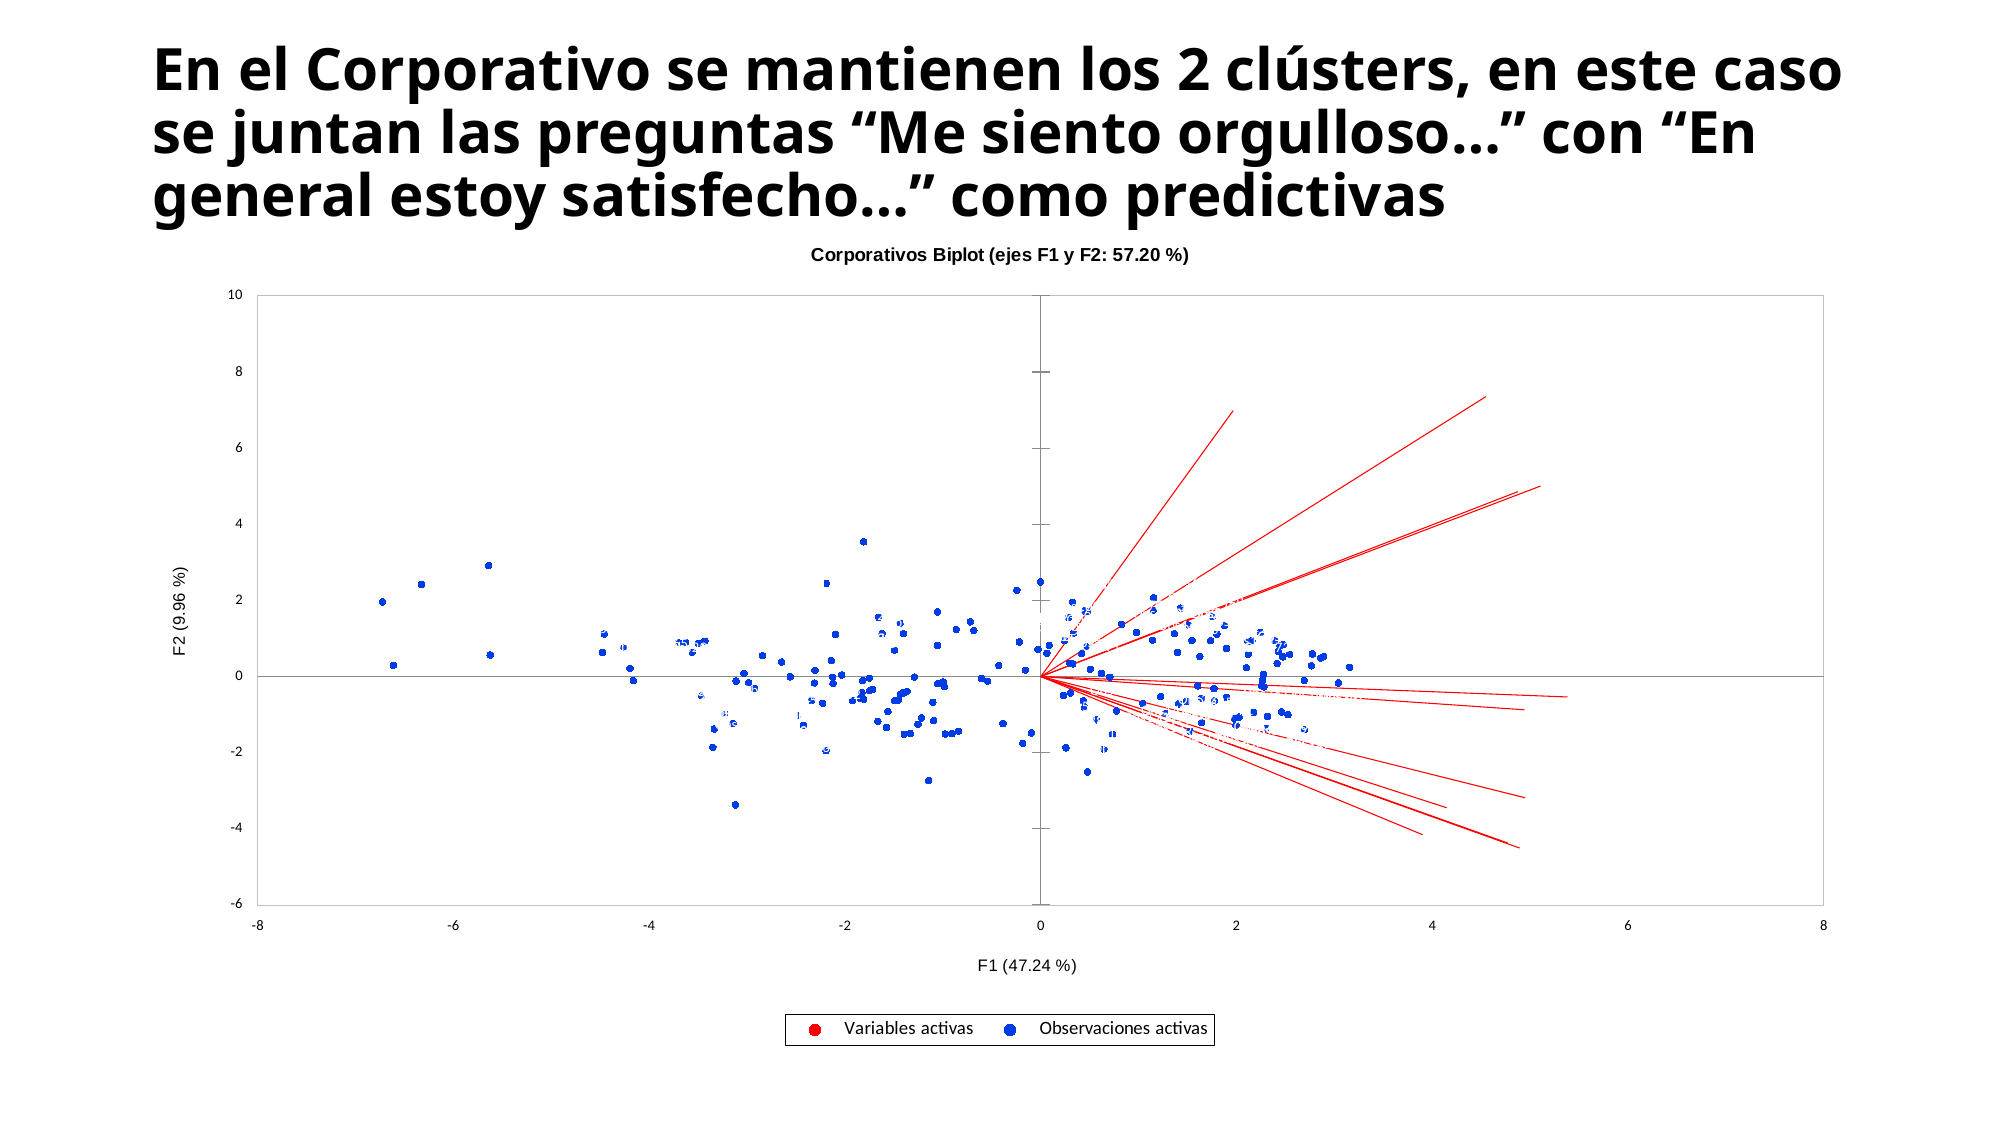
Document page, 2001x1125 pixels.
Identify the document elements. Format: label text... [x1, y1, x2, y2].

title En el Corporativo se mantienen los 2 clústers, en este caso se juntan las preguntas “Me siento orgulloso…” con “En general estoy satisfecho…” como predictivas [137, 78, 1863, 190]
chart [137, 214, 1863, 1047]
